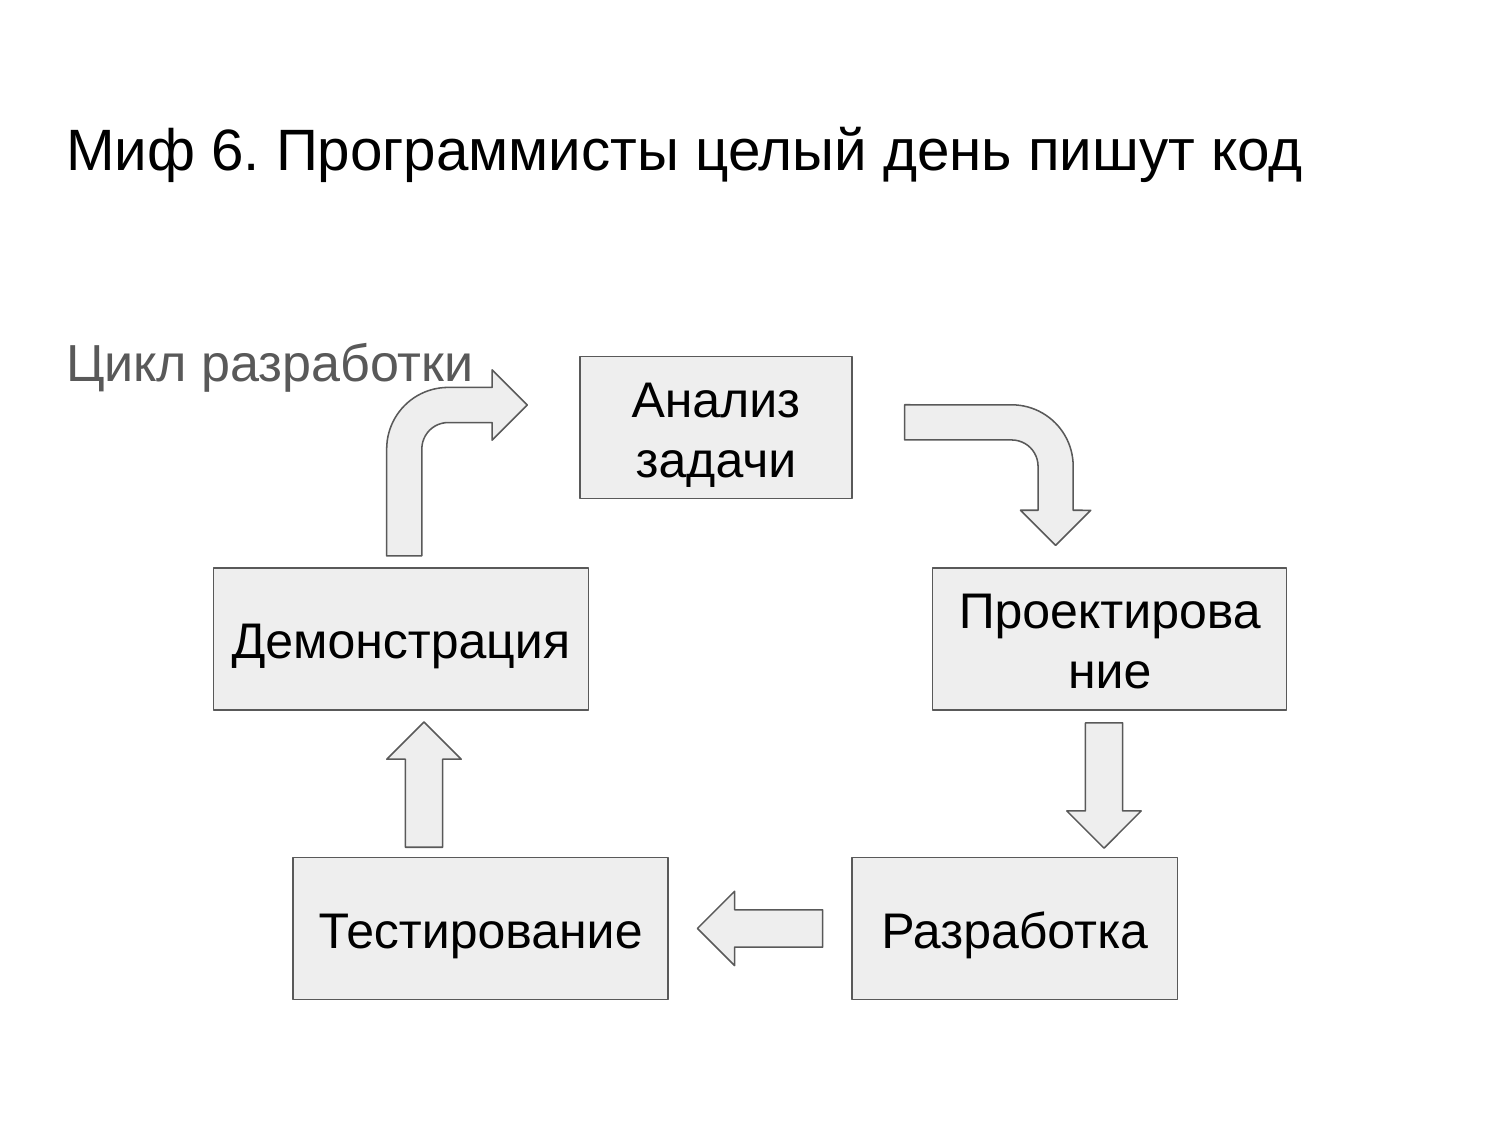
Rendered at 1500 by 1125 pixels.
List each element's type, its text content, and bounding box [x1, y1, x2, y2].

text_box Проектирование [932, 568, 1287, 710]
list Цикл разработки [51, 252, 1449, 1000]
title Миф 6. Программисты целый день пишут код [51, 97, 1449, 223]
text_box [697, 891, 823, 966]
text_box [386, 369, 528, 556]
text_box [386, 722, 462, 848]
text_box Тестирование [292, 857, 669, 1000]
text_box Демонстрация [213, 568, 589, 710]
text_box [1066, 722, 1142, 849]
text_box Анализ задачи [579, 356, 852, 499]
text_box Разработка [851, 857, 1178, 1000]
text_box [904, 404, 1091, 546]
